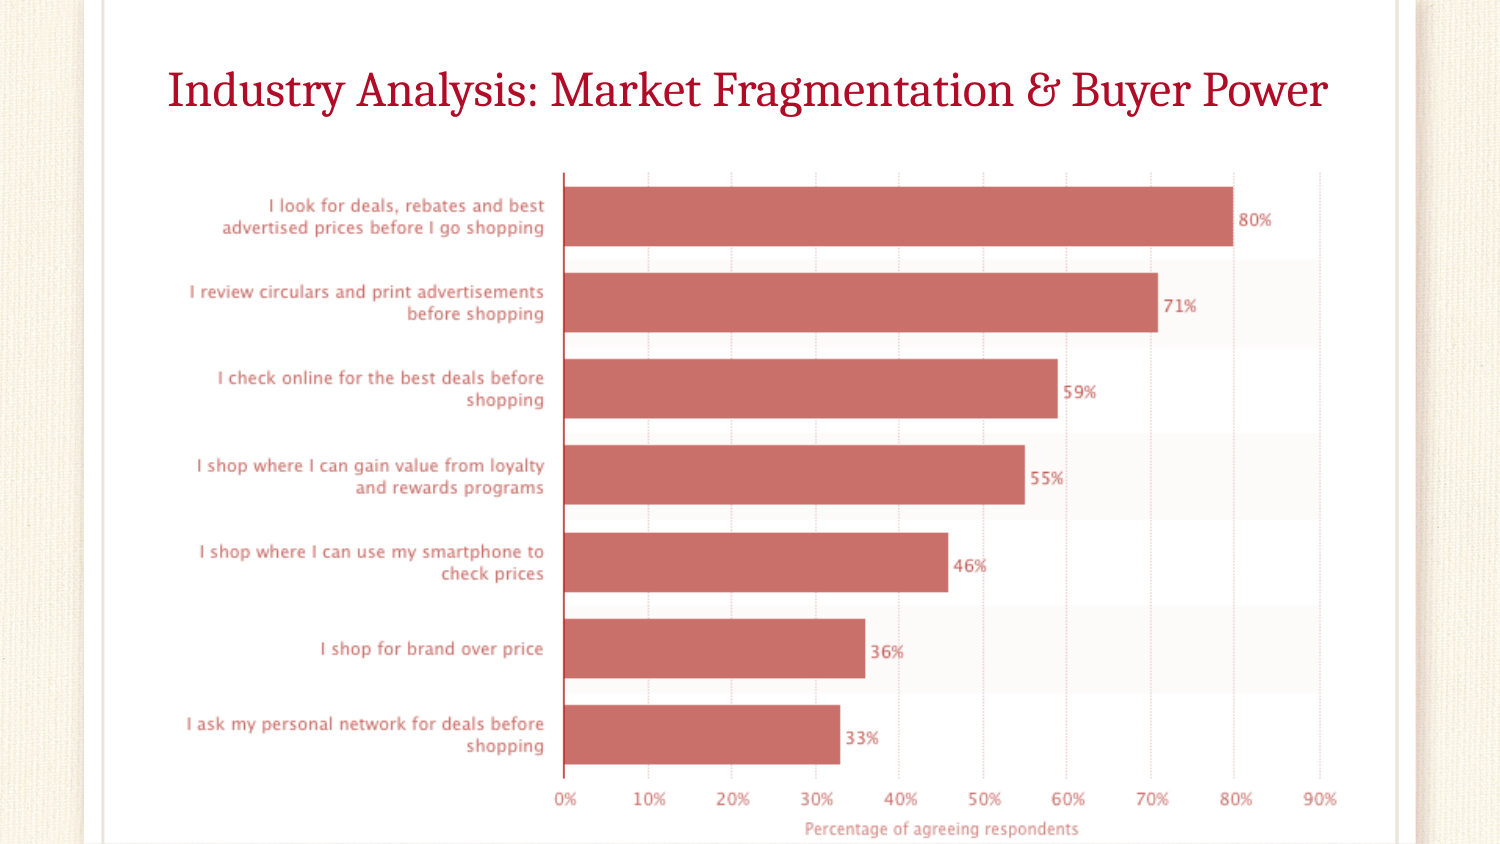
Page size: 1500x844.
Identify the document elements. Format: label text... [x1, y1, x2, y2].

picture [183, 162, 1343, 843]
title Industry Analysis: Market Fragmentation & Buyer Power [103, 50, 1393, 143]
picture [1416, 0, 1500, 844]
picture [0, 0, 84, 844]
